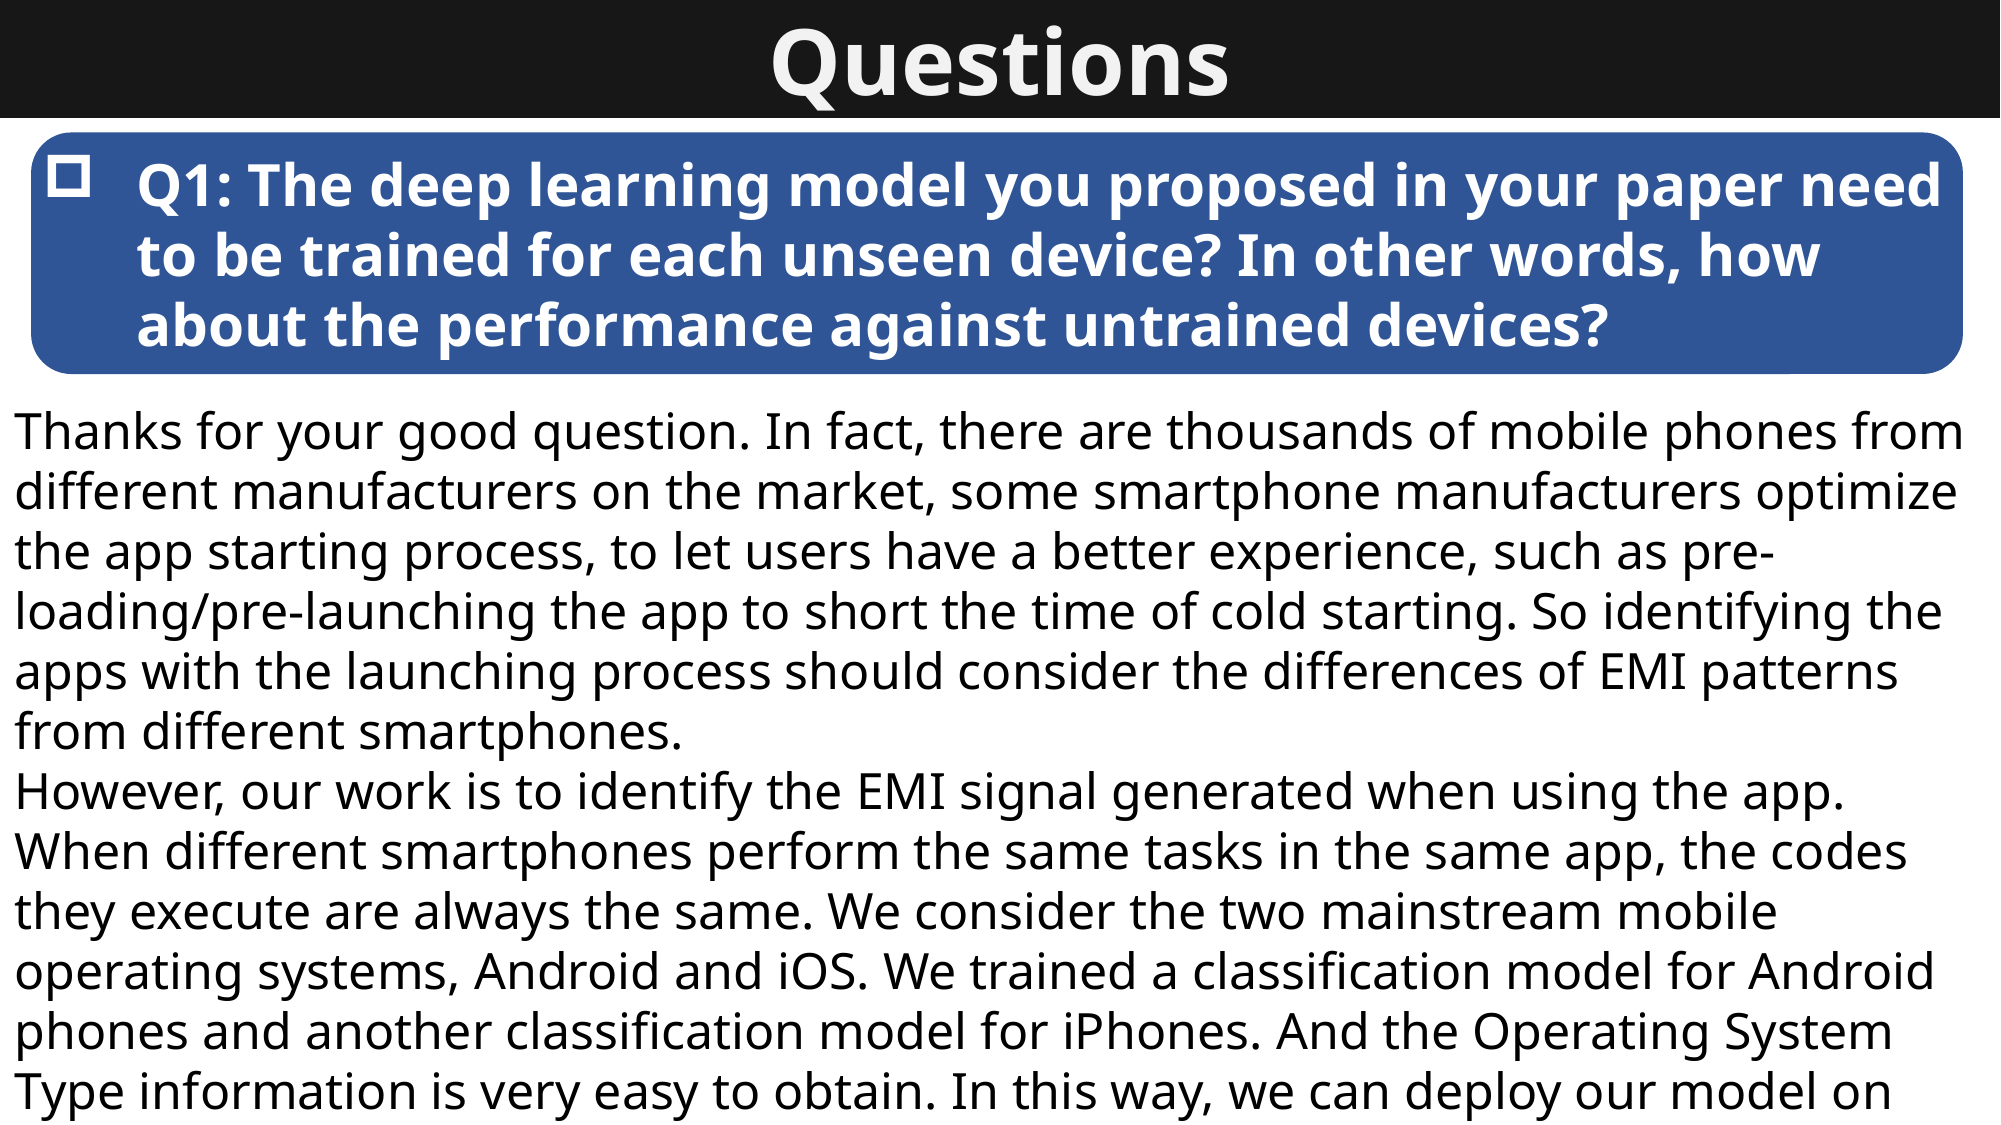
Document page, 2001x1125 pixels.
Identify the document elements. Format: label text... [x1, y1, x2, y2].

text_box Questions [0, 0, 2000, 118]
text_box Q1: The deep learning model you proposed in your paper need to be trained for each unseen device? In other words, how about the performance against untrained devices? [31, 132, 1963, 375]
text_box Thanks for your good question. In fact, there are thousands of mobile phones from different manufacturers on the market, some smartphone manufacturers optimize the app starting process, to let users have a better experience, such as pre-loading/pre-launching the app to short the time of cold starting. So identifying the apps with the launching process should consider the differences of EMI patterns from different smartphones. However, our work is to identify the EMI signal generated when using the app. When different smartphones perform the same tasks in the same app, the codes they execute are always the same. We consider the two mainstream mobile operating systems, Android and iOS. We trained a classification model for Android phones and another classification model for iPhones. And the Operating System Type information is very easy to obtain. In this way, we can deploy our model on unknown devices, with the operating system type of the target device. [0, 391, 2000, 1125]
